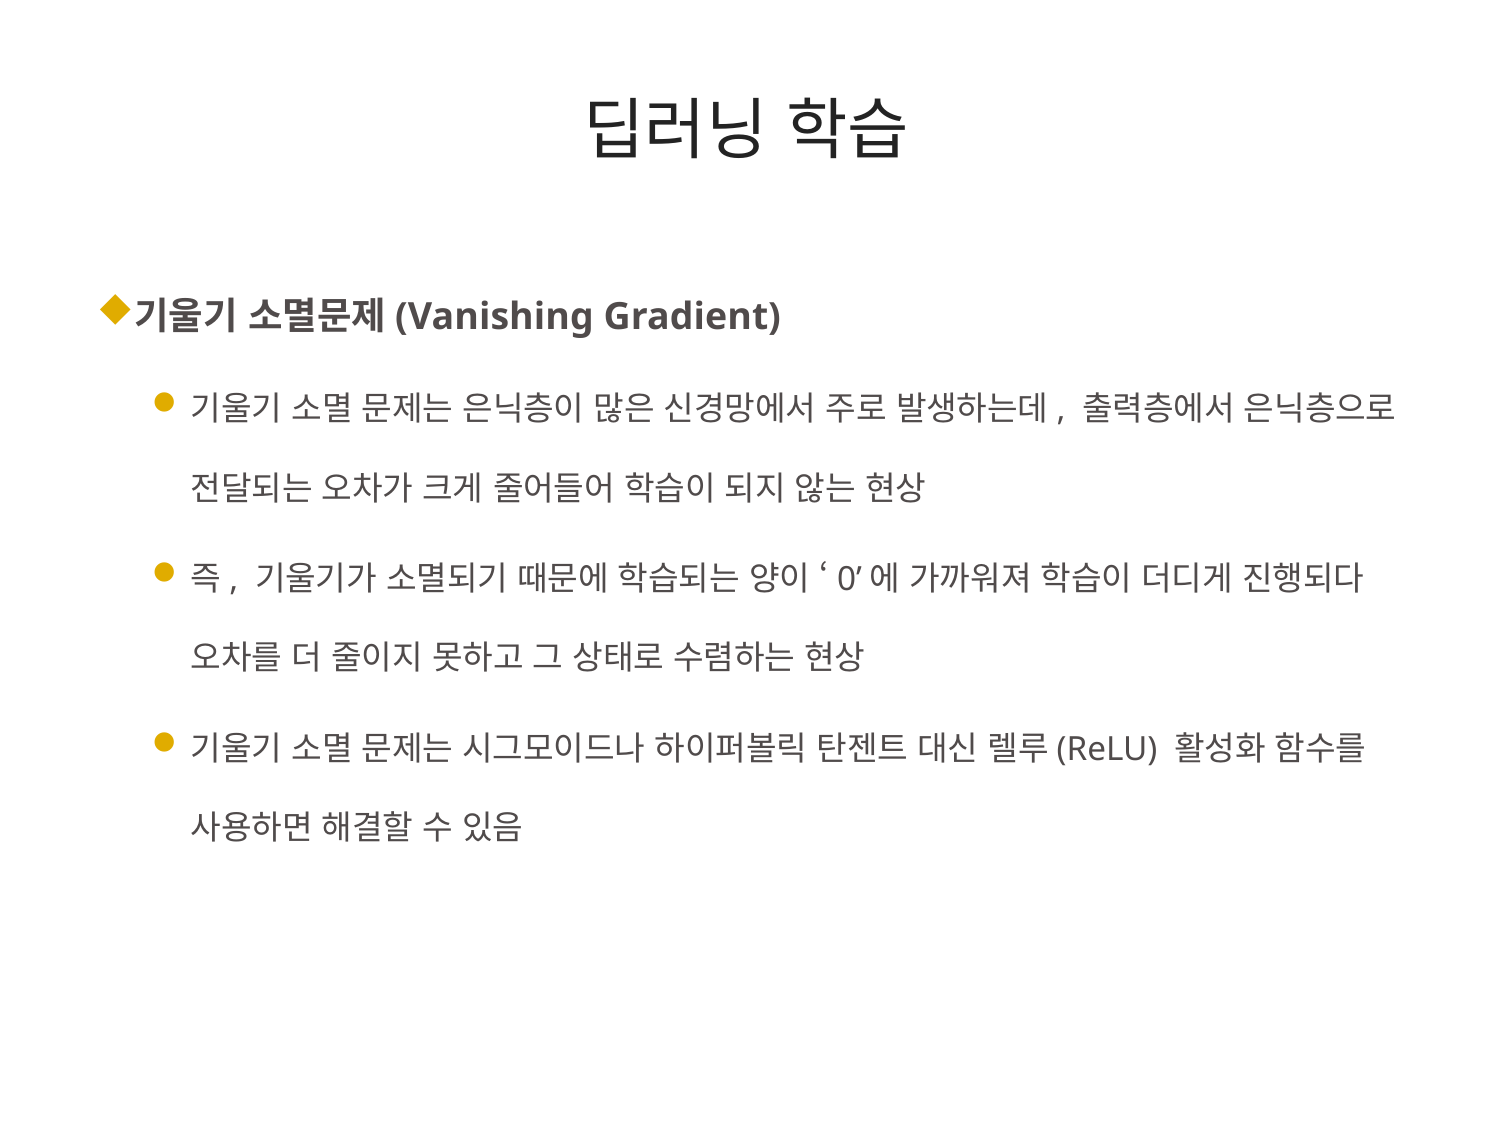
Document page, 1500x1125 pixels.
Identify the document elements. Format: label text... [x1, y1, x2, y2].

title 딥러닝 학습 [81, 42, 1412, 175]
list 기울기 소멸문제(Vanishing Gradient) 기울기 소멸 문제는 은닉층이 많은 신경망에서 주로 발생하는데, 출력층에서 은닉층으로 전달되는 오차가 크게 줄어들어 학습이 되지 않는 현상 즉, 기울기가 소멸되기 때문에 학습되는 양이 ‘0’에 가까워져 학습이 더디게 진행되다 오차를 더 줄이지 못하고 그 상태로 수렴하는 현상 기울기 소멸 문제는 시그모이드나 하이퍼볼릭 탄젠트 대신 렐루(ReLU) 활성화 함수를 사용하면 해결할 수 있음 [81, 239, 1450, 1054]
